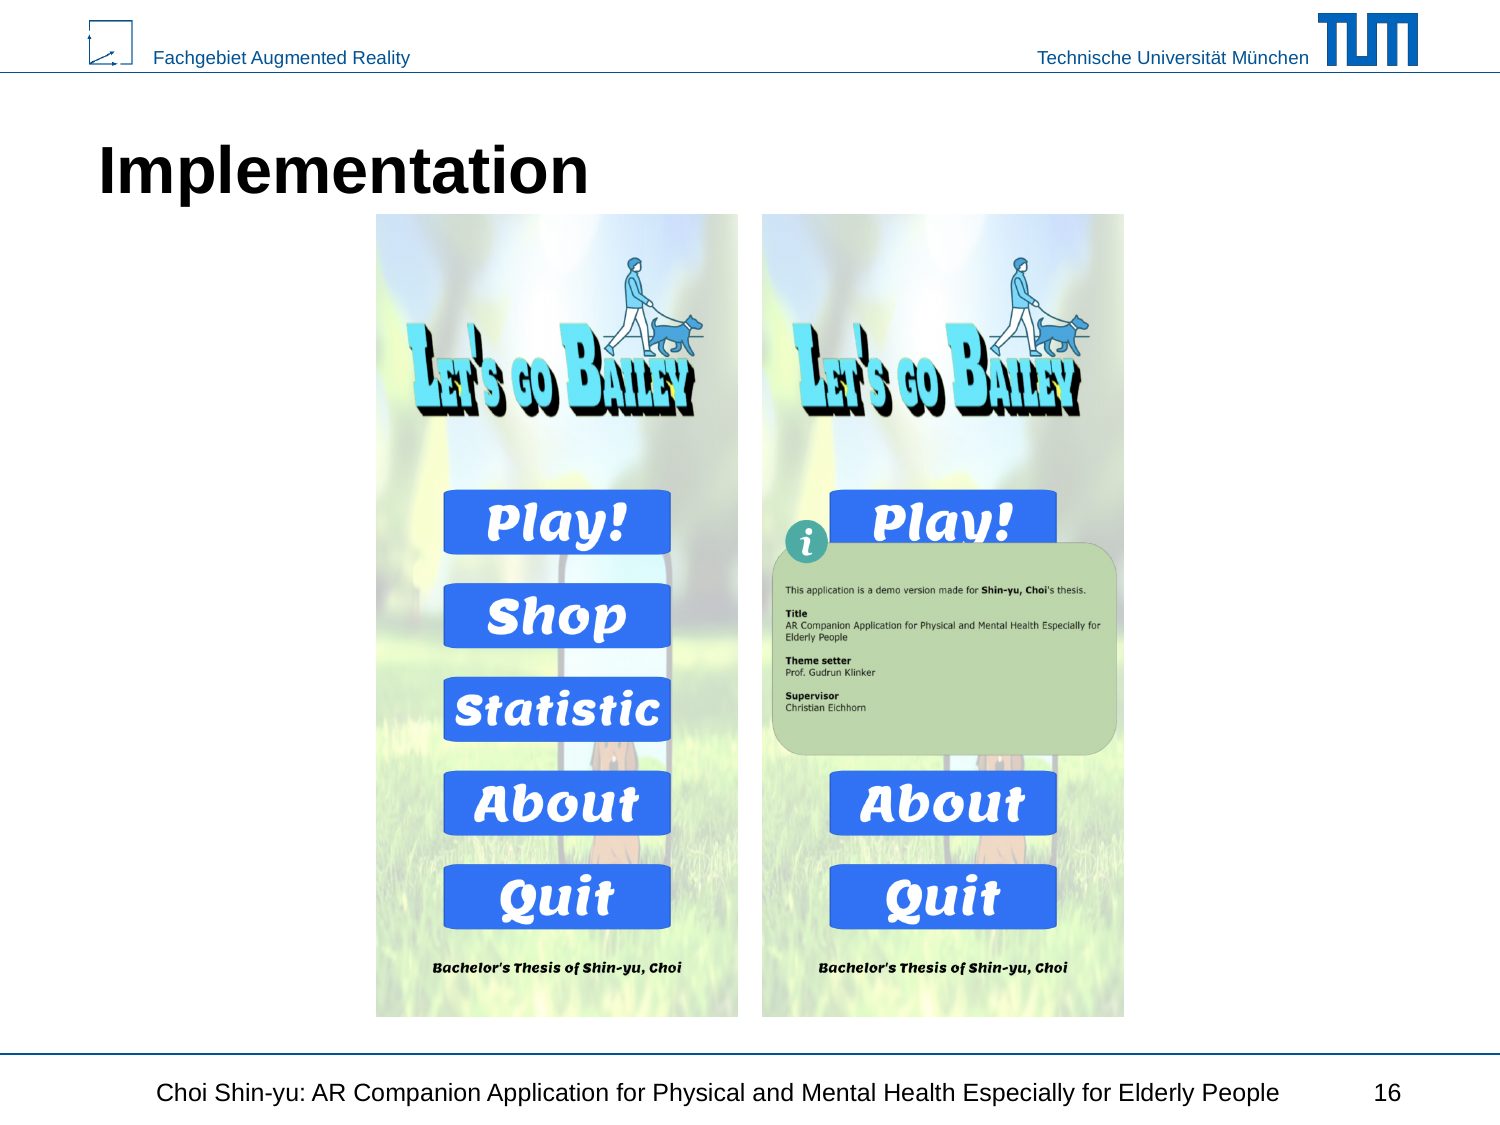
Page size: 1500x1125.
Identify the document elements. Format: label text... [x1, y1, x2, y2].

picture [376, 214, 738, 1017]
title Implementation [83, 114, 1417, 215]
picture [1318, 13, 1418, 66]
picture [83, 14, 136, 68]
picture [762, 214, 1124, 1017]
slide_number ‹#› [1359, 1066, 1417, 1117]
footer Choi Shin-yu: AR Companion Application for Physical and Mental Health Especially for Elderly People [140, 1066, 1359, 1117]
